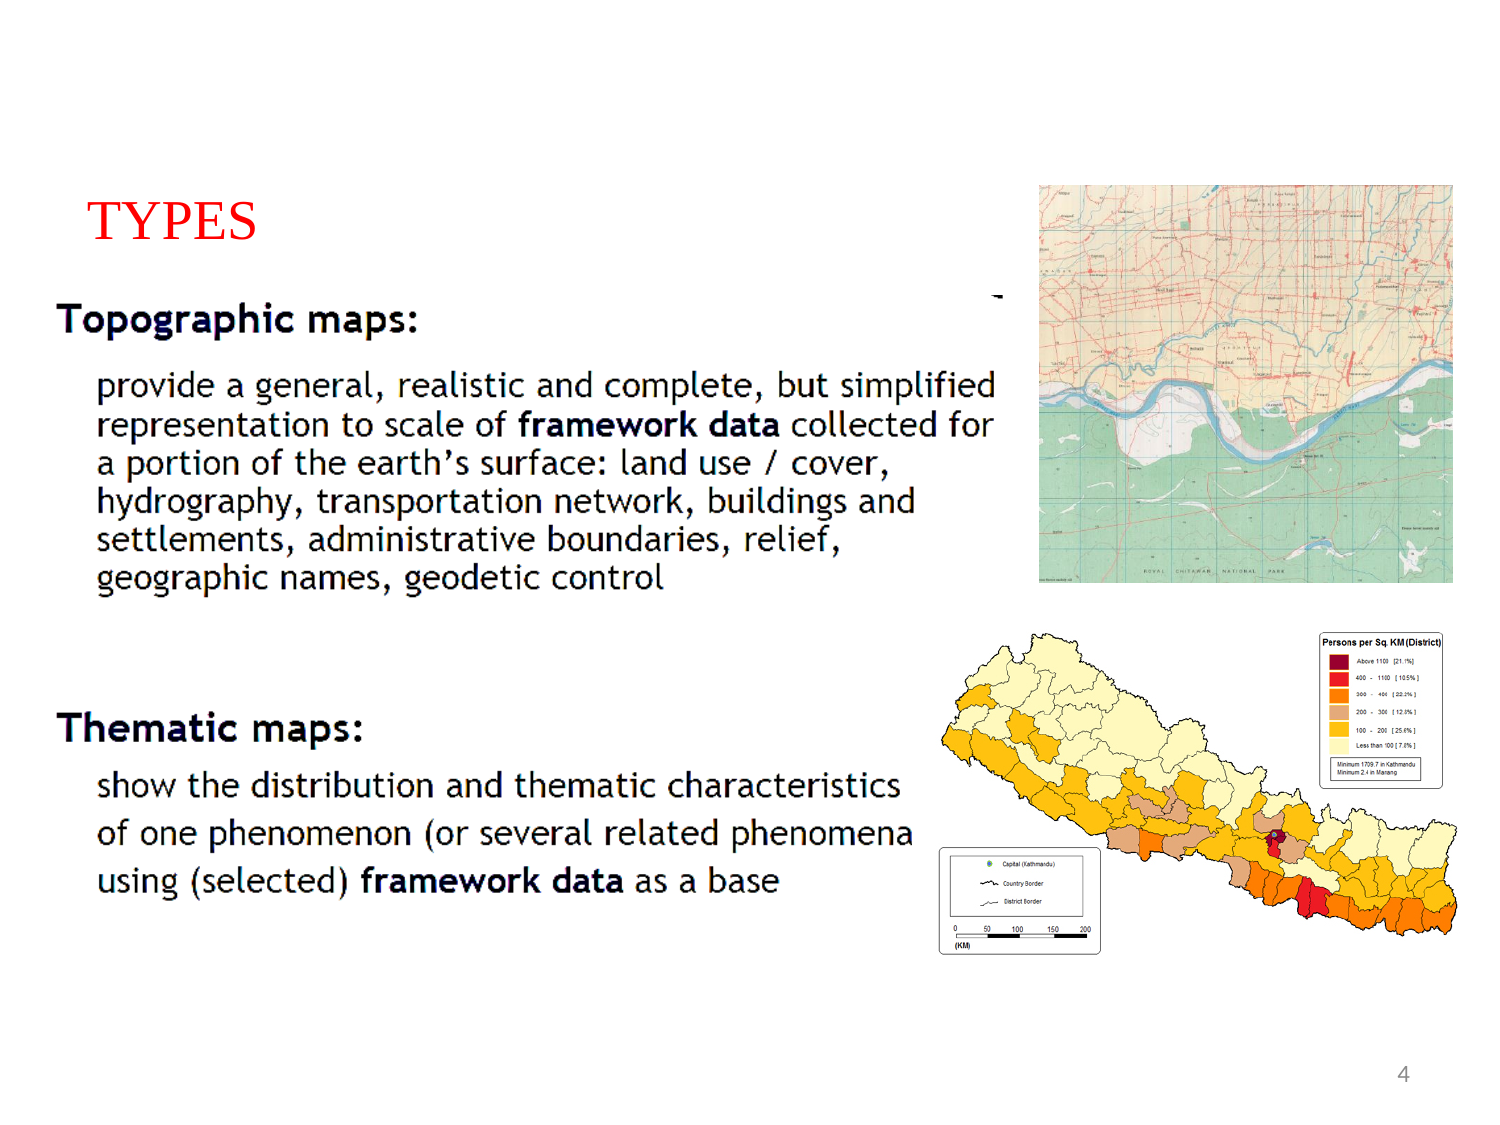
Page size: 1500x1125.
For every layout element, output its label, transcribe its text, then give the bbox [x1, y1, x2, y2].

picture [1039, 184, 1453, 583]
text_box Types [72, 175, 1085, 317]
slide_number 4 [1074, 1042, 1425, 1103]
picture [45, 295, 1483, 958]
